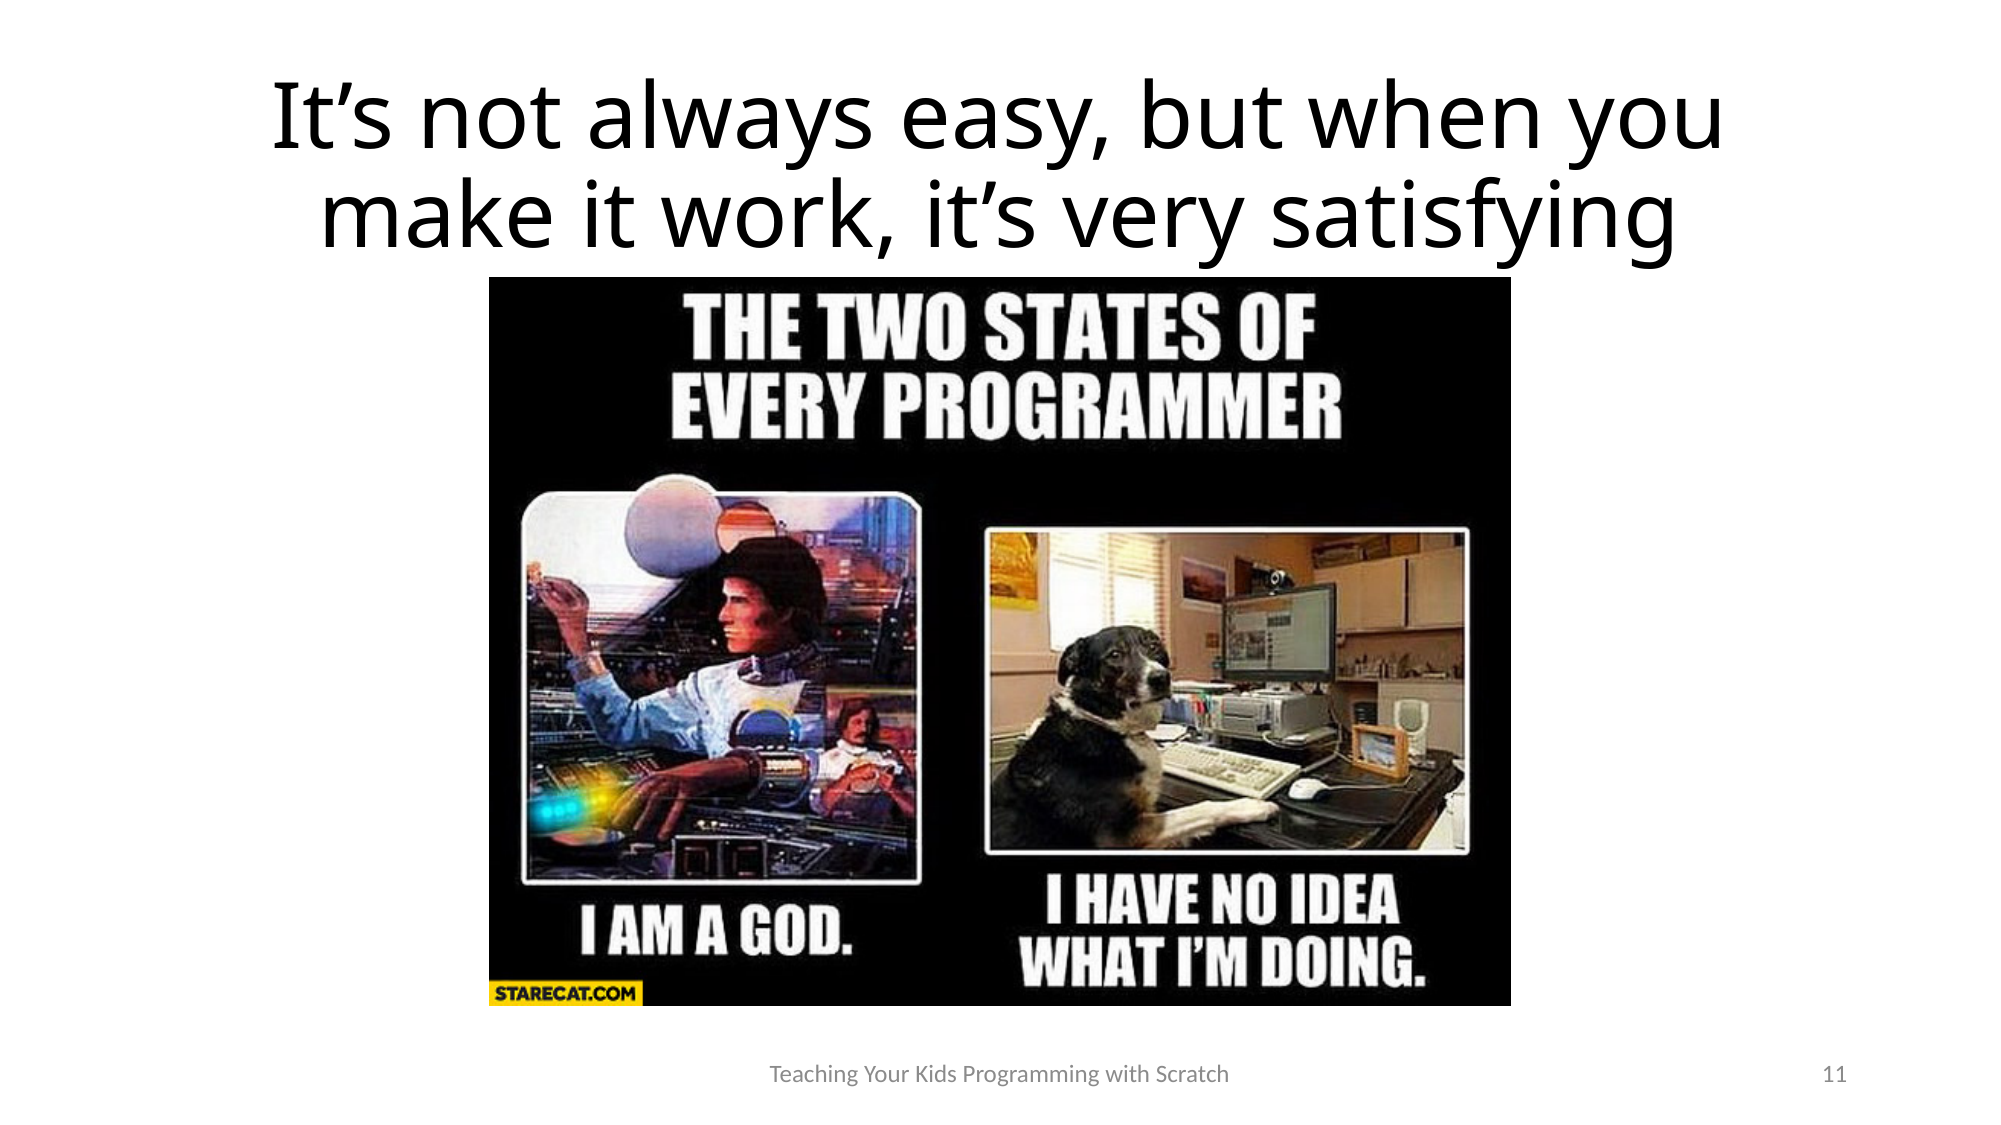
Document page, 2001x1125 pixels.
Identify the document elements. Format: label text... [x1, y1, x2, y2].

slide_number 11 [1412, 1042, 1863, 1103]
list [489, 277, 1511, 1006]
footer Teaching Your Kids Programming with Scratch [662, 1042, 1338, 1103]
title It’s not always easy, but when you make it work, it’s very satisfying [137, 59, 1863, 278]
